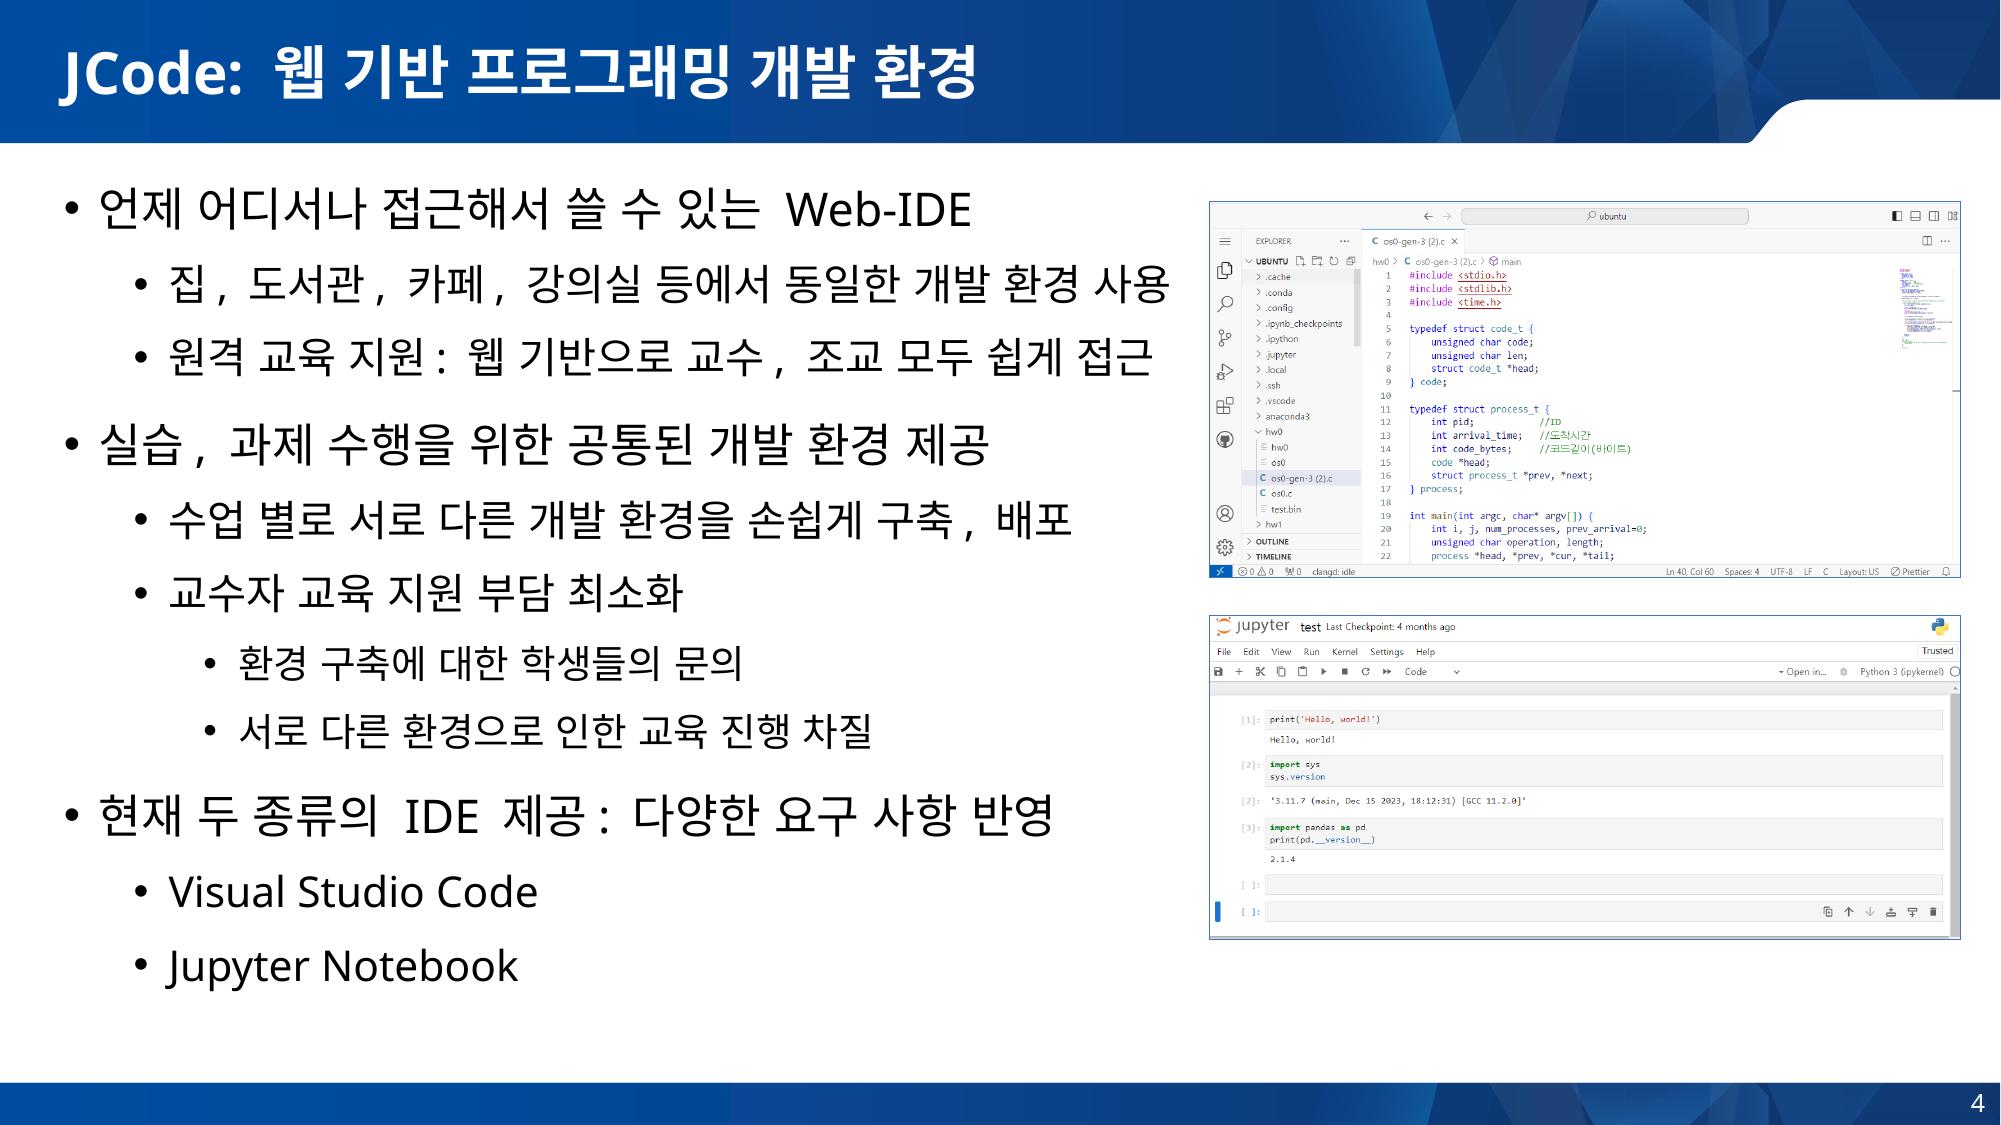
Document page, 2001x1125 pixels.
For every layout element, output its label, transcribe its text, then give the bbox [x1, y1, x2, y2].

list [1209, 201, 1961, 578]
title JCode: 웹 기반 프로그래밍 개발 환경 [48, 31, 1961, 120]
slide_number 4 [1787, 1084, 2000, 1125]
picture [0, 0, 2001, 1125]
list 언제 어디서나 접근해서 쓸 수 있는 Web-IDE 집, 도서관, 카페, 강의실 등에서 동일한 개발 환경 사용 원격 교육 지원: 웹 기반으로 교수, 조교 모두 쉽게 접근 실습, 과제 수행을 위한 공통된 개발 환경 제공 수업 별로 서로 다른 개발 환경을 손쉽게 구축, 배포 교수자 교육 지원 부담 최소화 환경 구축에 대한 학생들의 문의 서로 다른 환경으로 인한 교육 진행 차질 현재 두 종류의 IDE 제공: 다양한 요구 사항 반영 Visual Studio Code Jupyter Notebook [48, 158, 1193, 1069]
